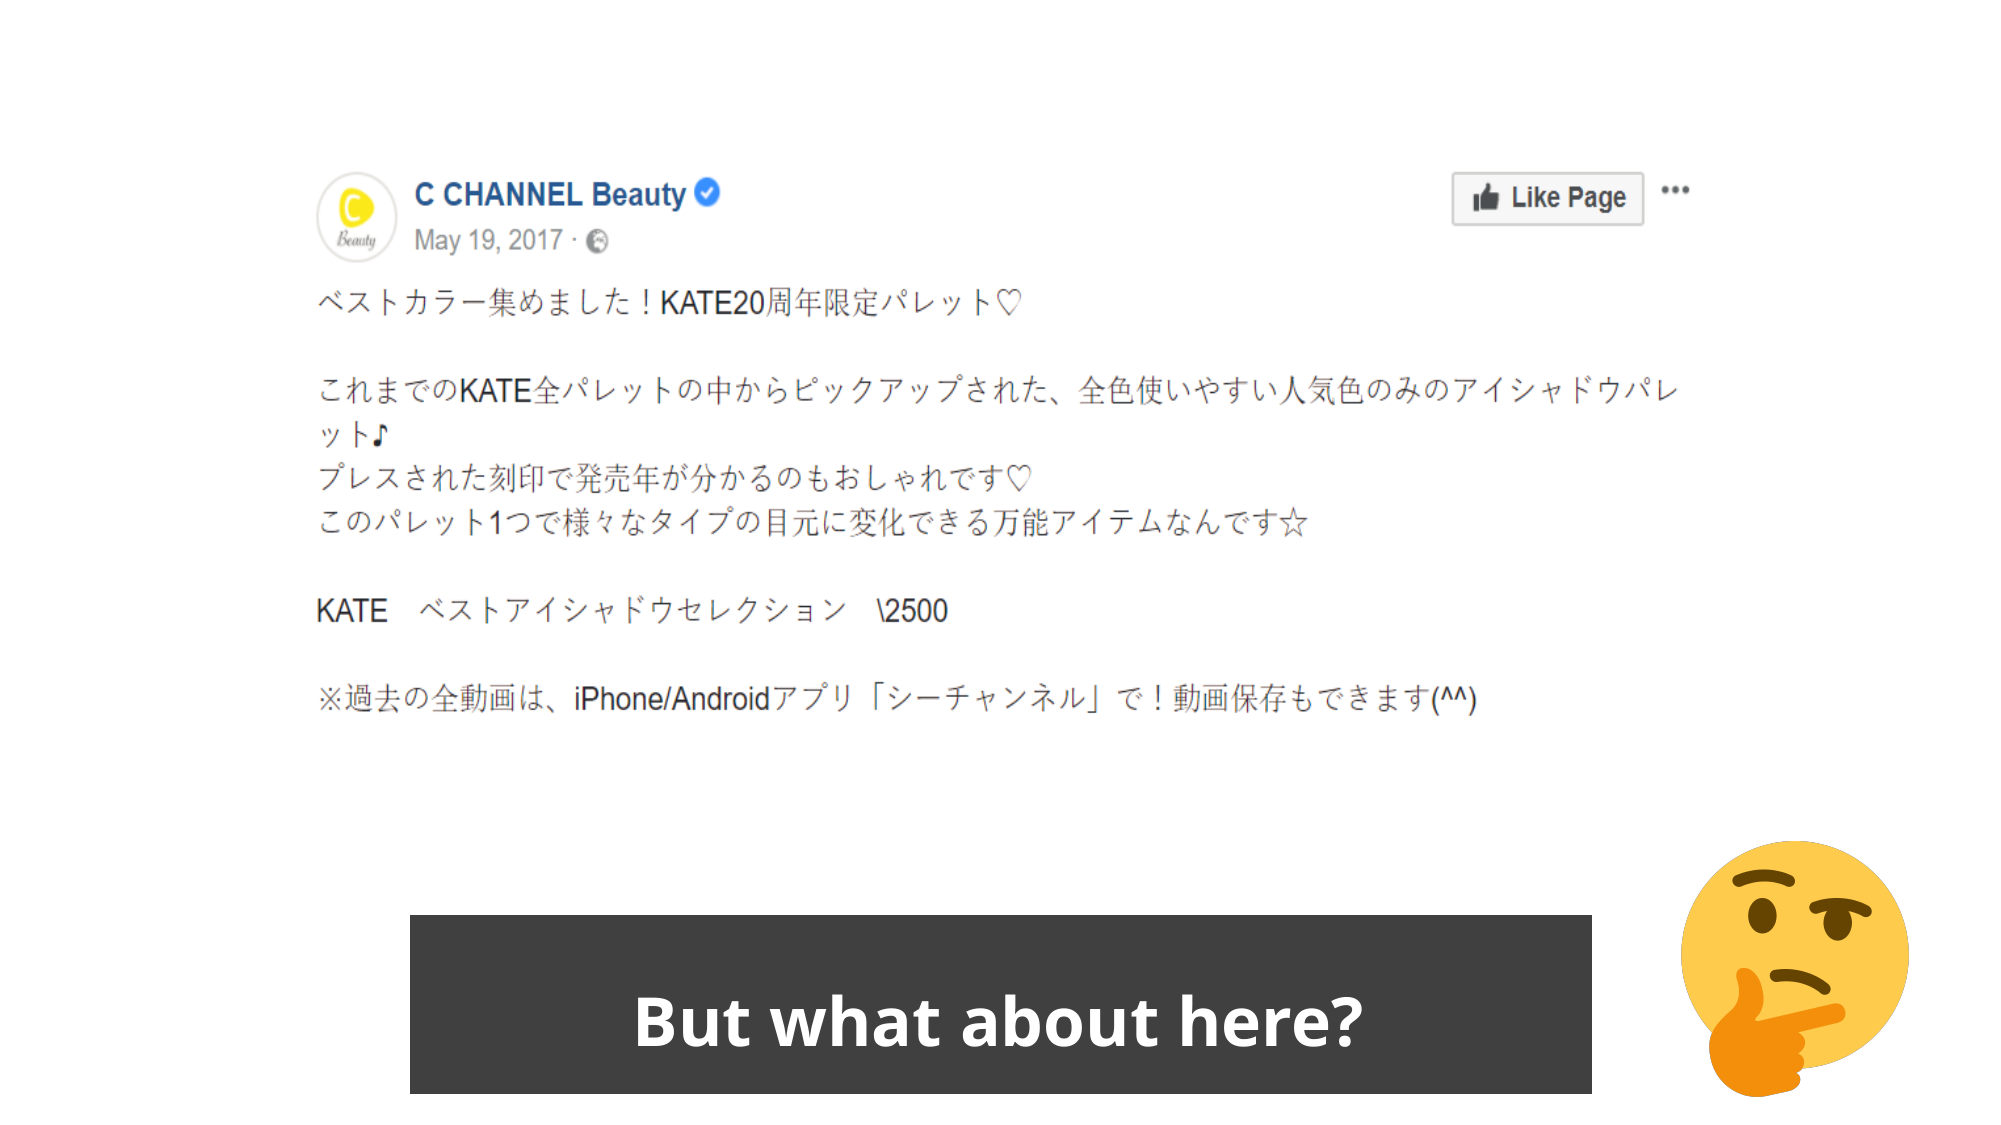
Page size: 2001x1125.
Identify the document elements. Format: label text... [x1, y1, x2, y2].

picture [1666, 841, 1923, 1097]
text_box [408, 913, 1594, 1096]
text_box But what about here? [579, 945, 1417, 1070]
picture [294, 153, 1709, 738]
